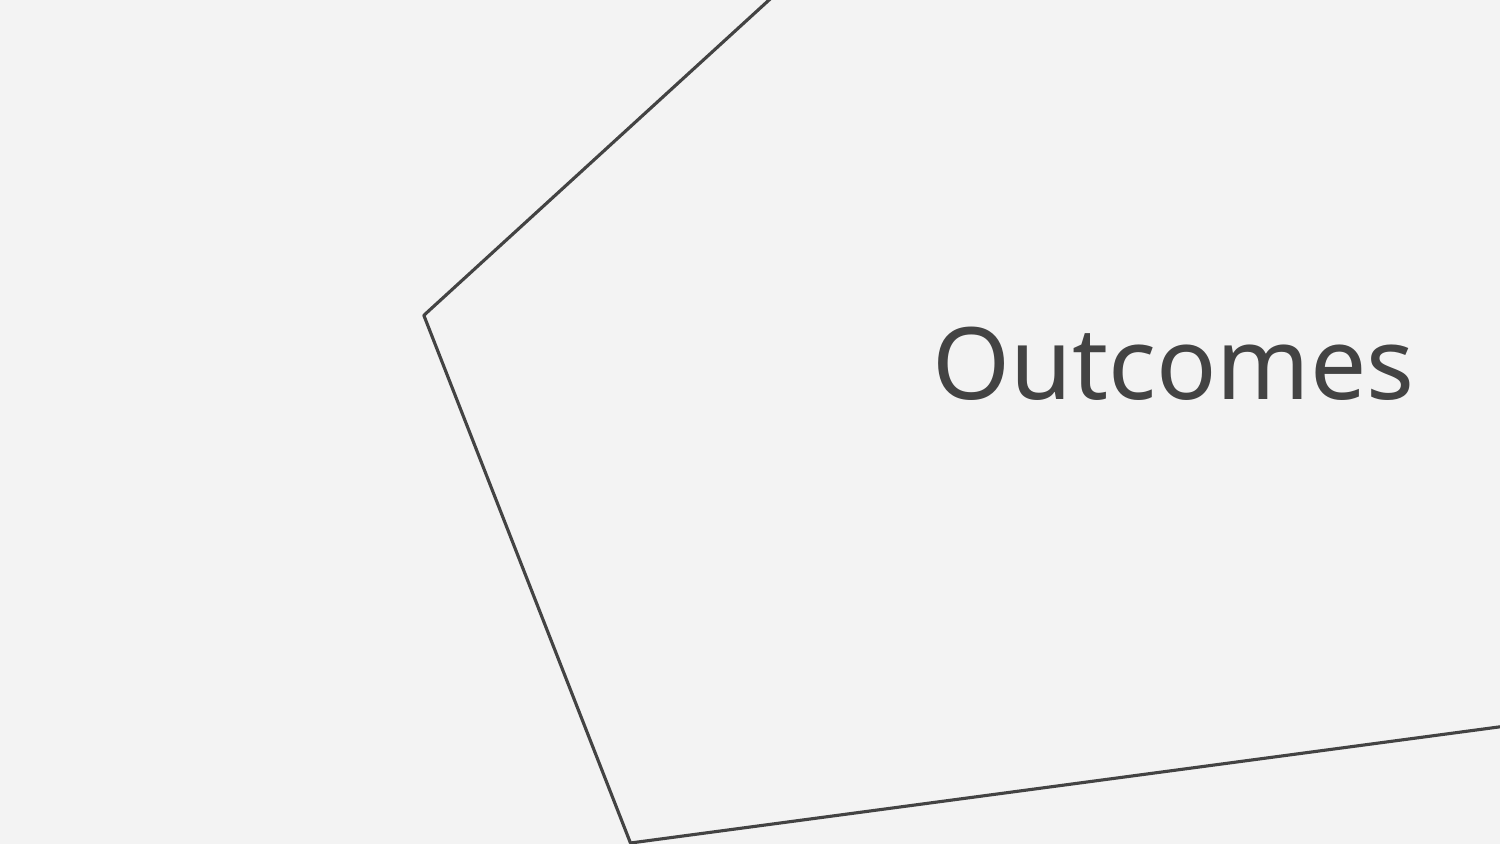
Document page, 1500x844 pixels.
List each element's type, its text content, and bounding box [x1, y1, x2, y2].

title Outcomes [476, 220, 1430, 499]
